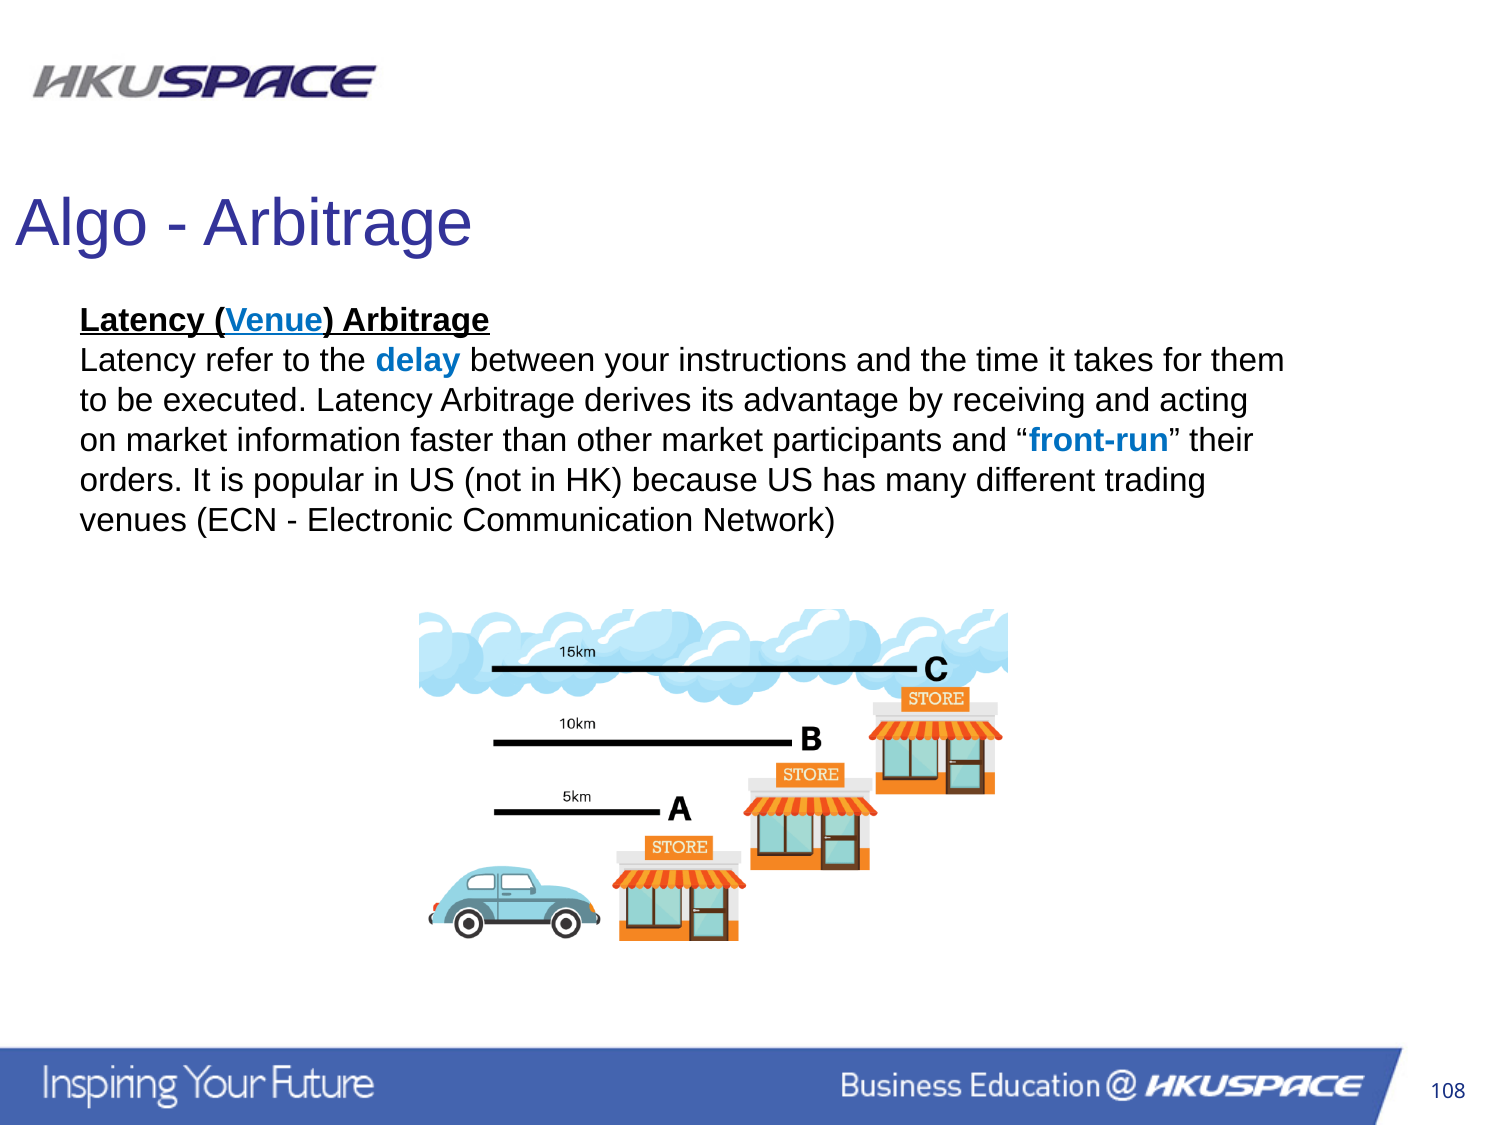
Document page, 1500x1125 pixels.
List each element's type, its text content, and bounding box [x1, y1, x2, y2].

title Algo - Arbitrage [0, 101, 1325, 266]
text_box Latency (Venue) Arbitrage Latency refer to the delay between your instructions and the time it takes for them to be executed. Latency Arbitrage derives its advantage by receiving and acting on market information faster than other market participants and “front-run” their orders. It is popular in US (not in HK) because US has many different trading venues (ECN - Electronic Communication Network) [64, 290, 1306, 545]
slide_number 108 [1415, 1070, 1499, 1125]
picture [0, 0, 1500, 1125]
